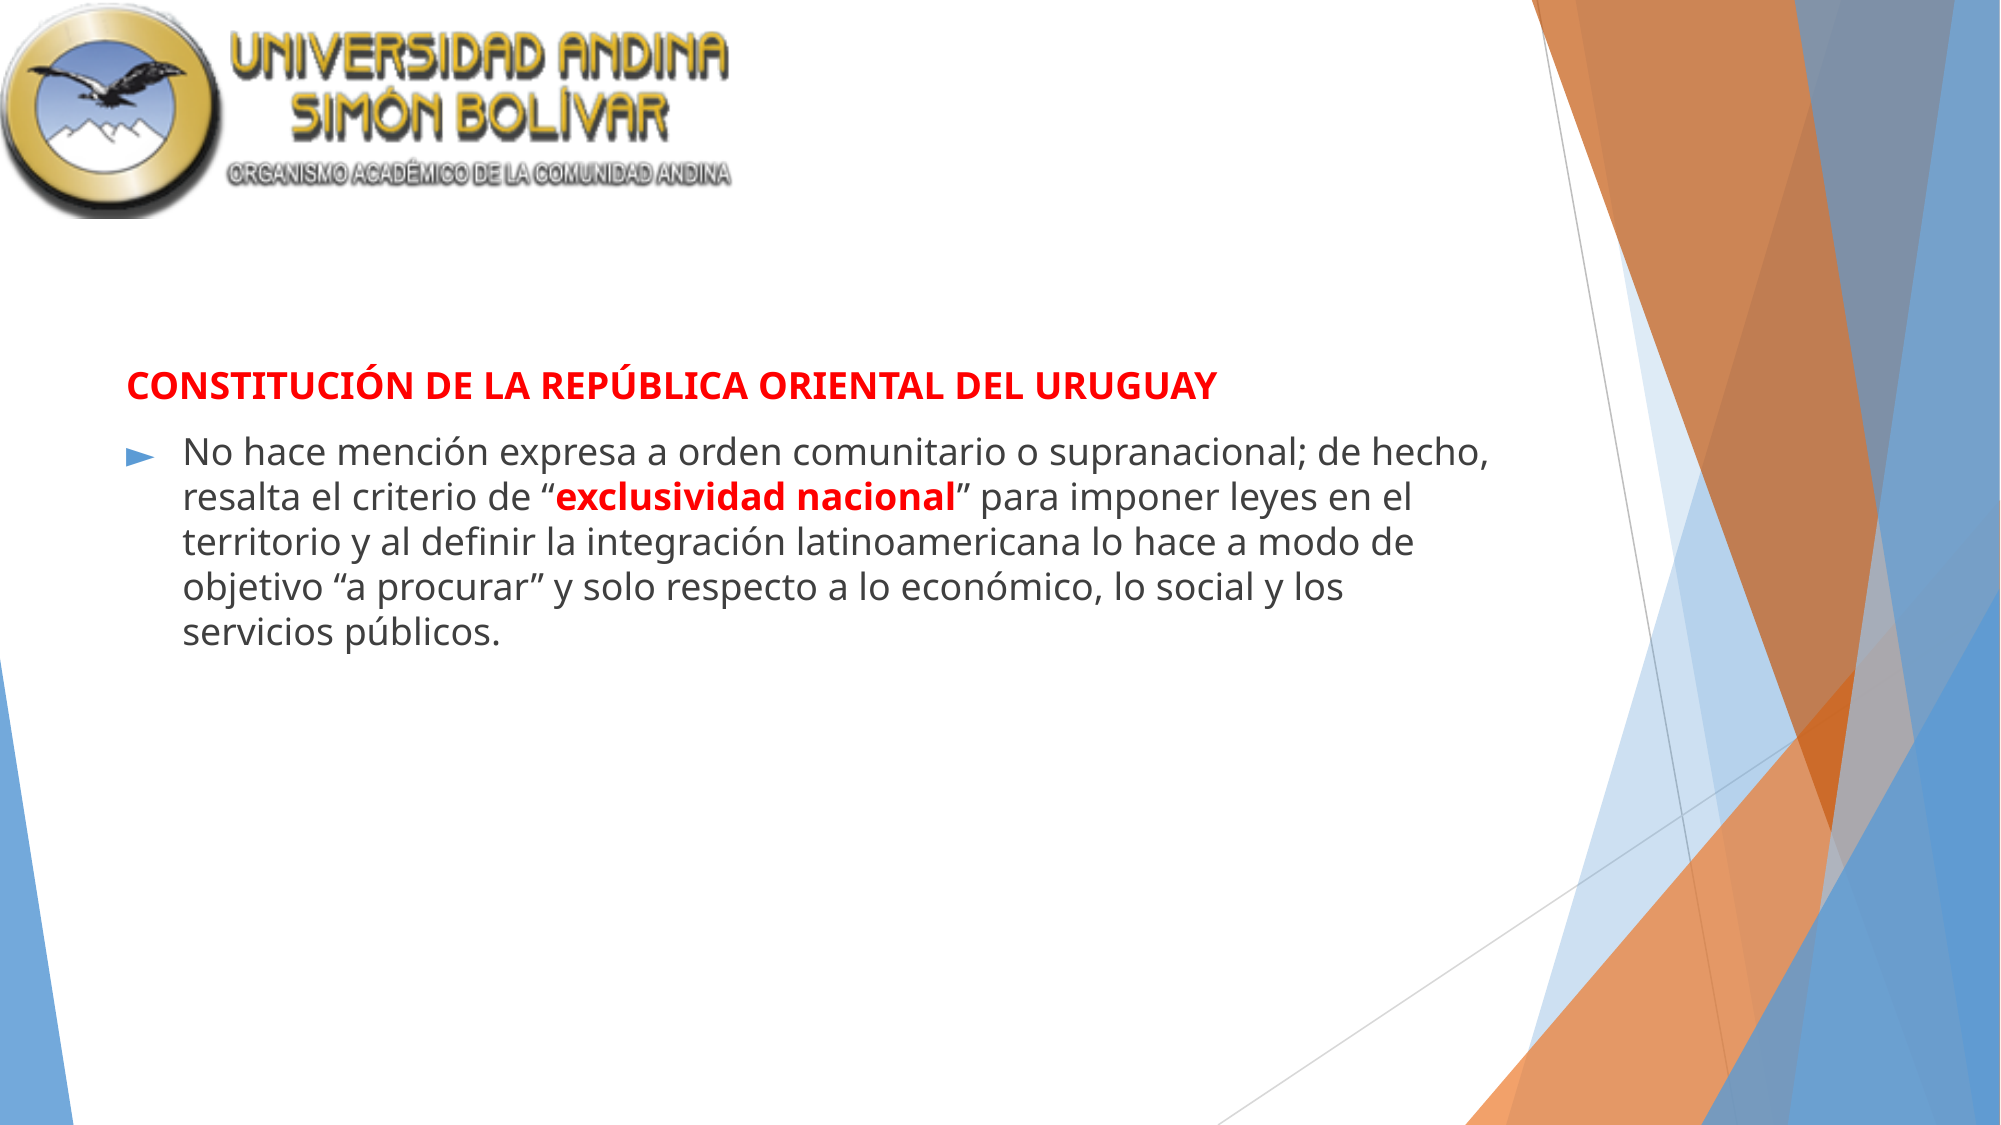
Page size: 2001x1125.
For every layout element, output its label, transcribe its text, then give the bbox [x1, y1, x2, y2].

picture [0, 1, 765, 220]
list CONSTITUCIÓN DE LA REPÚBLICA ORIENTAL DEL URUGUAY No hace mención expresa a orden comunitario o supranacional; de hecho, resalta el criterio de “exclusividad nacional” para imponer leyes en el territorio y al definir la integración latinoamericana lo hace a modo de objetivo “a procurar” y solo respecto a lo económico, lo social y los servicios públicos. [111, 354, 1522, 992]
